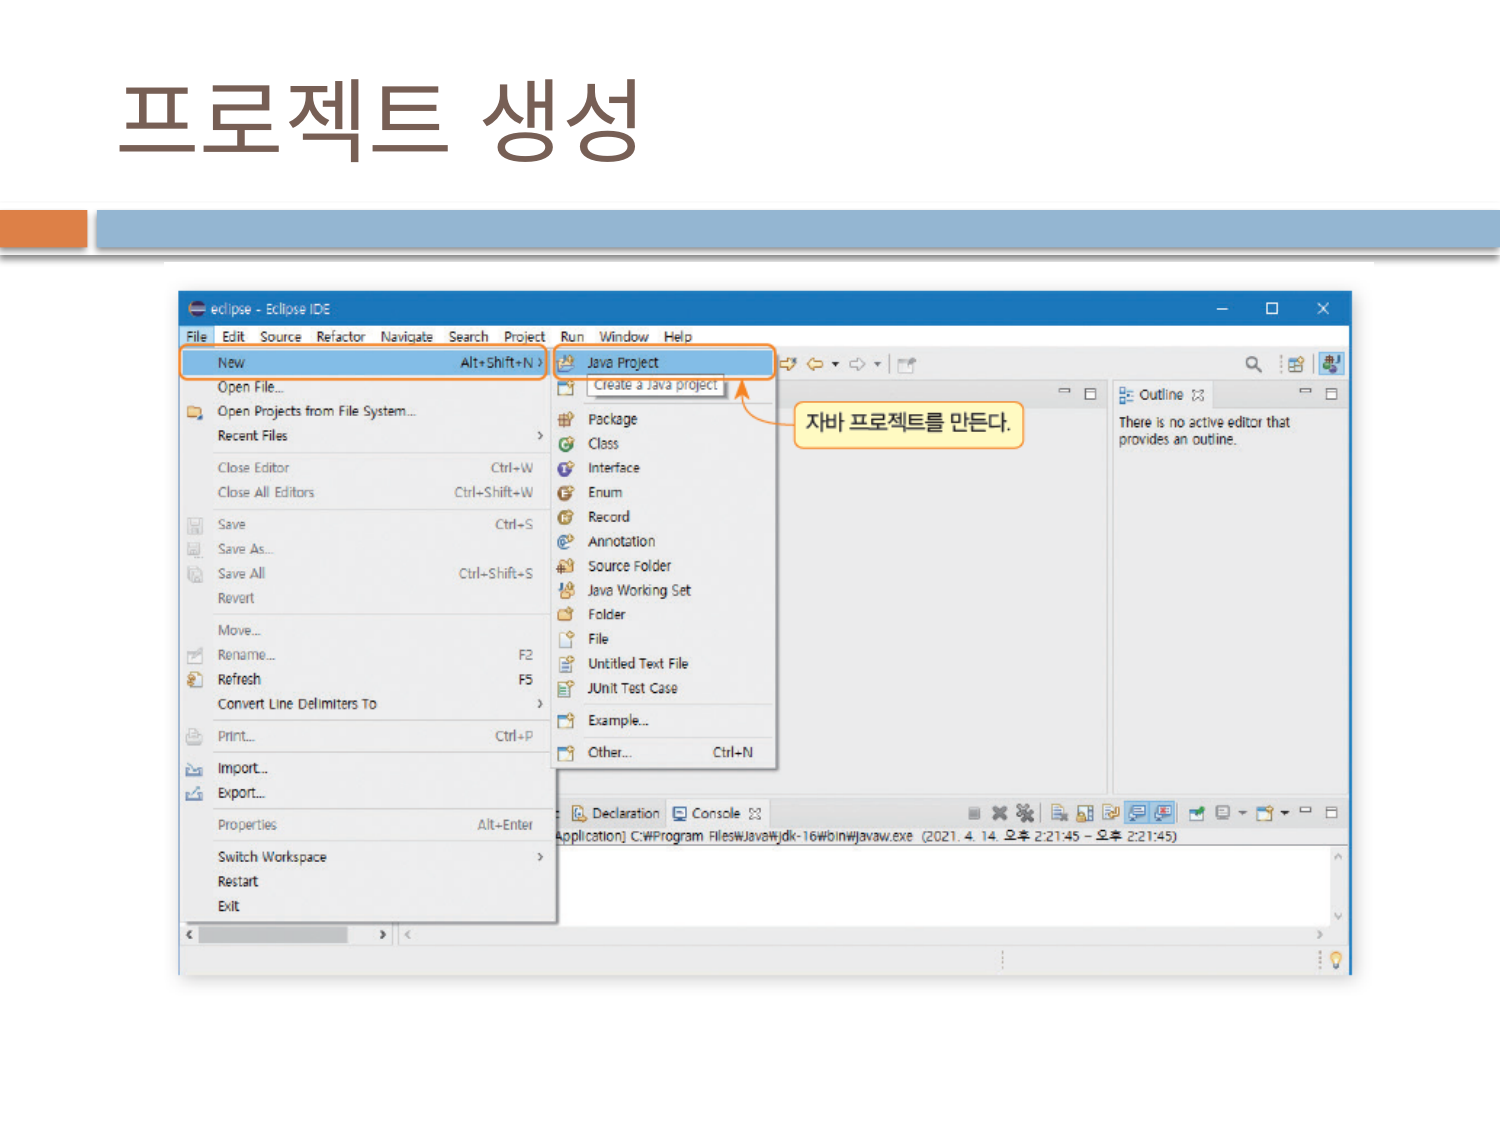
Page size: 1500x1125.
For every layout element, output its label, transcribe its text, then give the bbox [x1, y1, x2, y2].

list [164, 262, 1375, 1001]
title 프로젝트 생성 [100, 37, 1438, 200]
